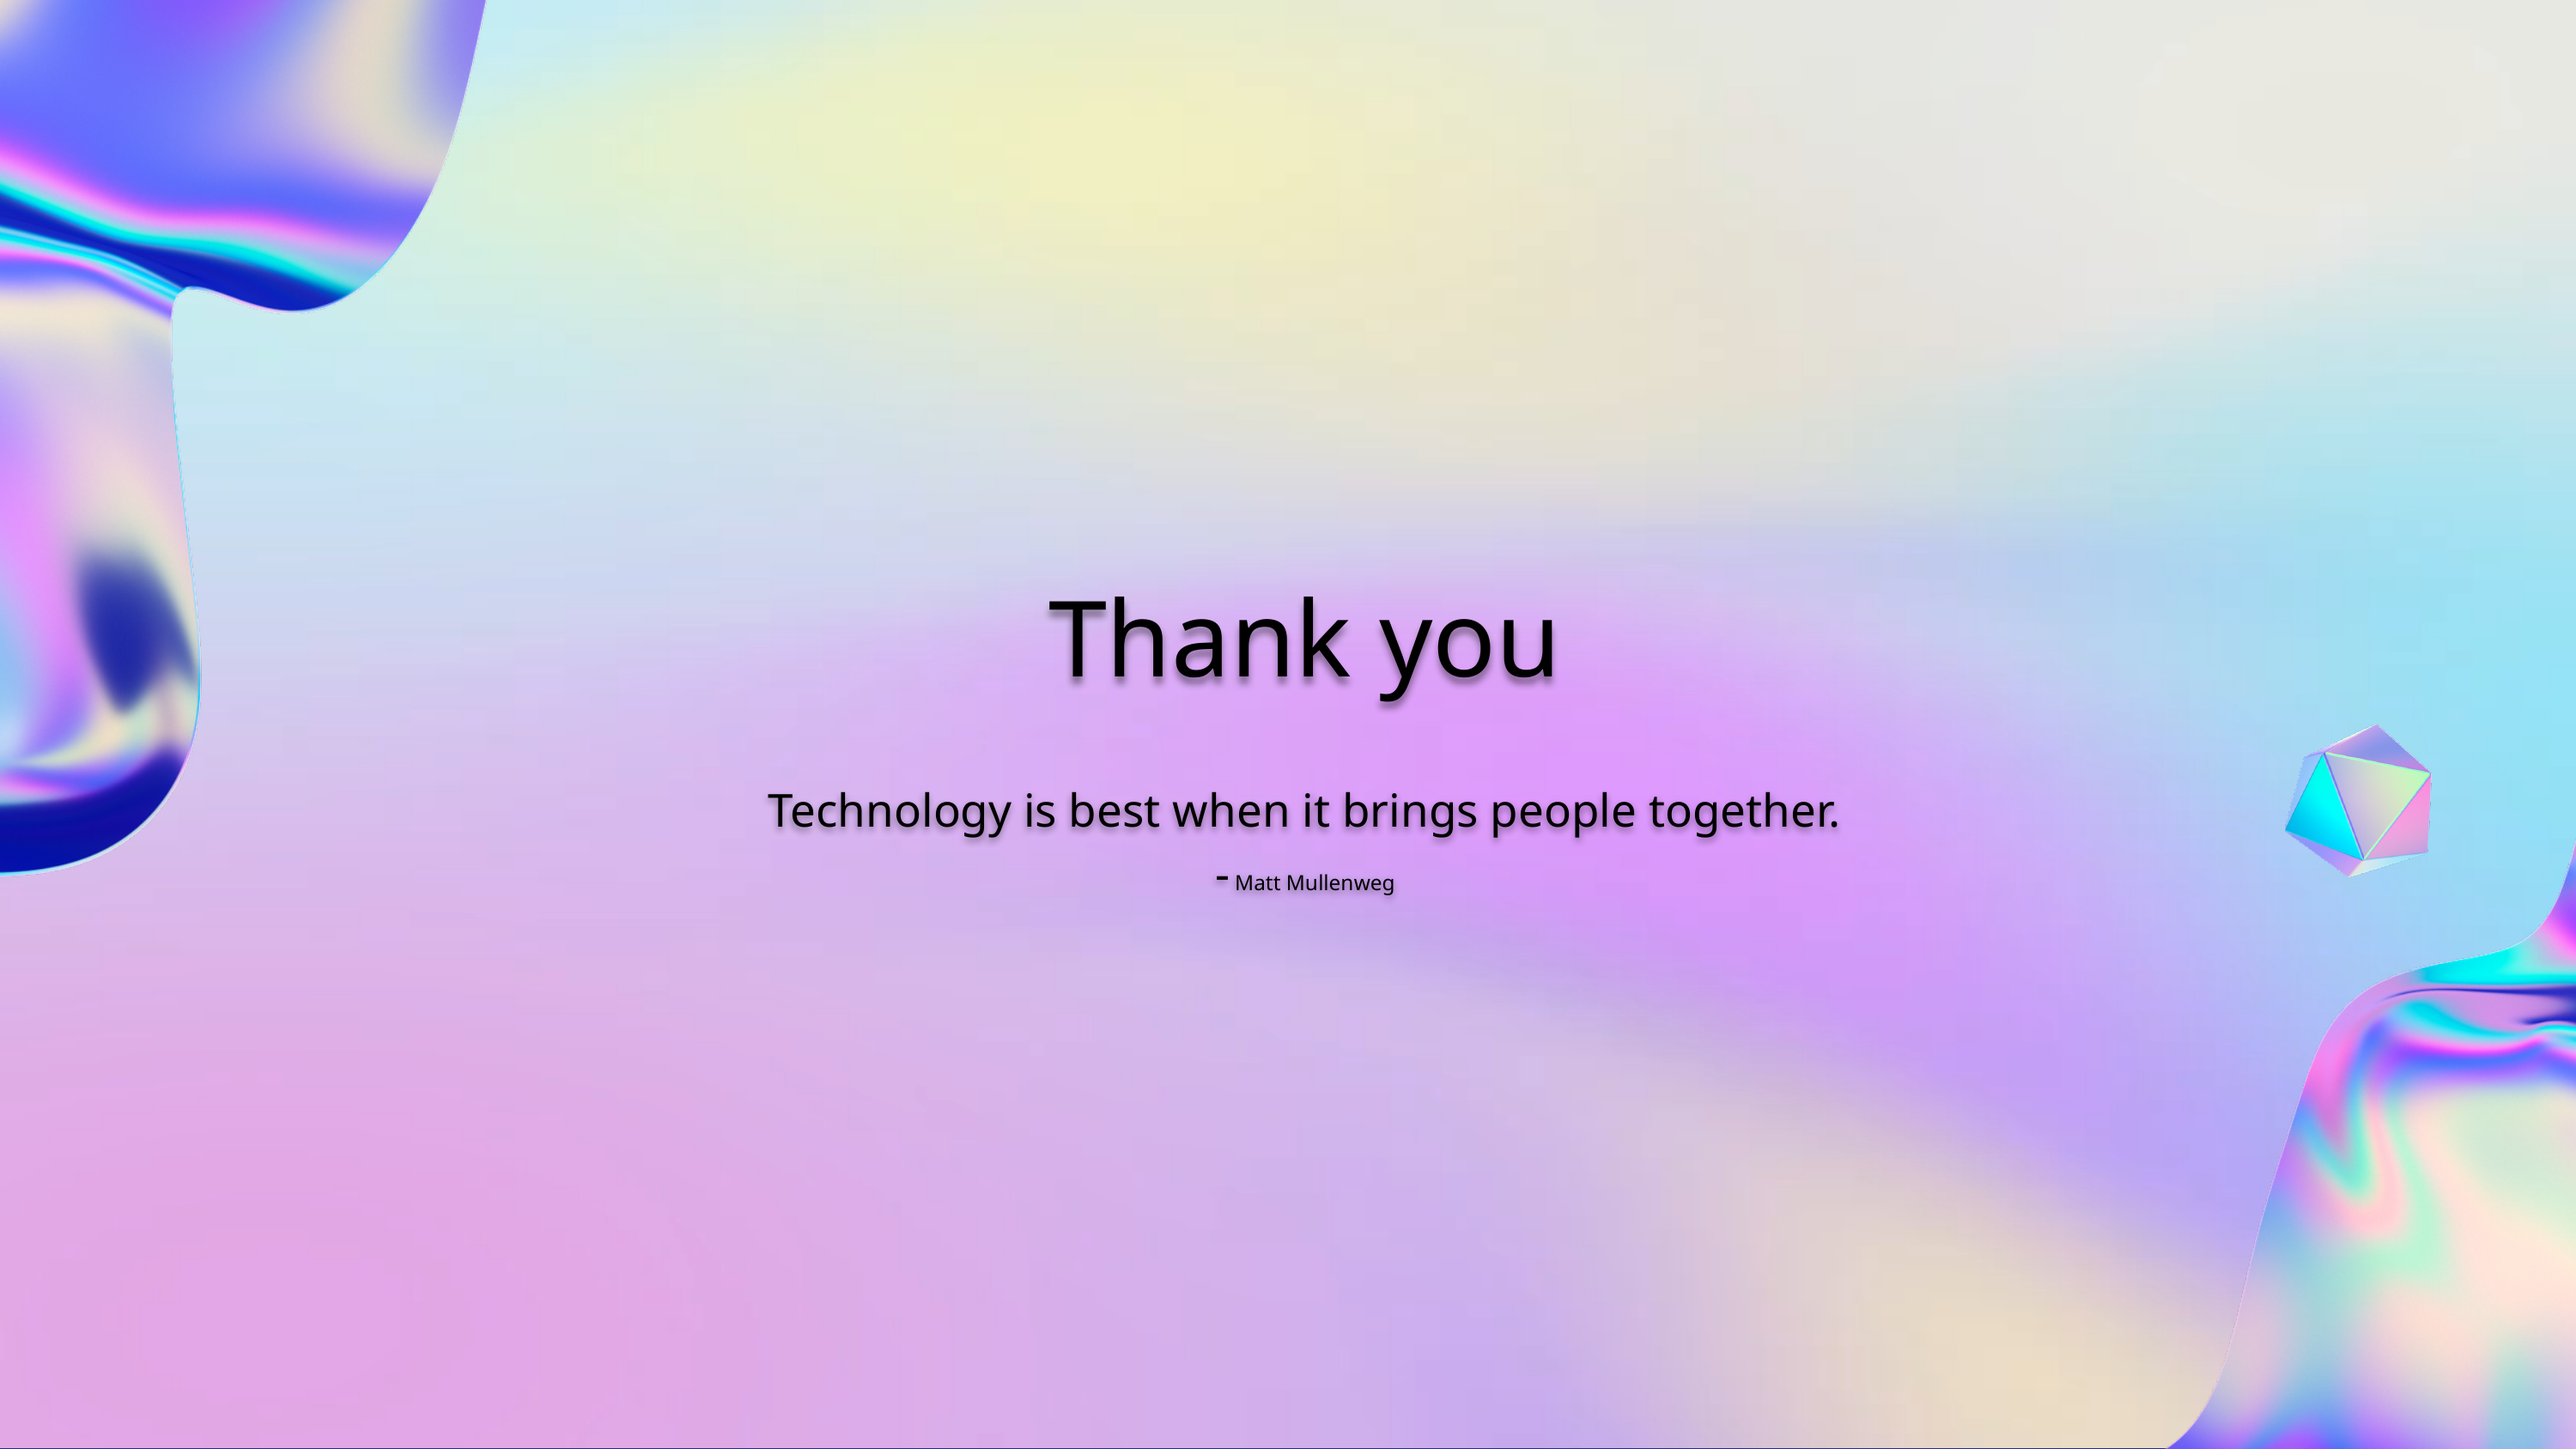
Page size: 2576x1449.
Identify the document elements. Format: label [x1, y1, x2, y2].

text_box [567, 550, 2044, 899]
picture [0, 0, 2576, 1449]
